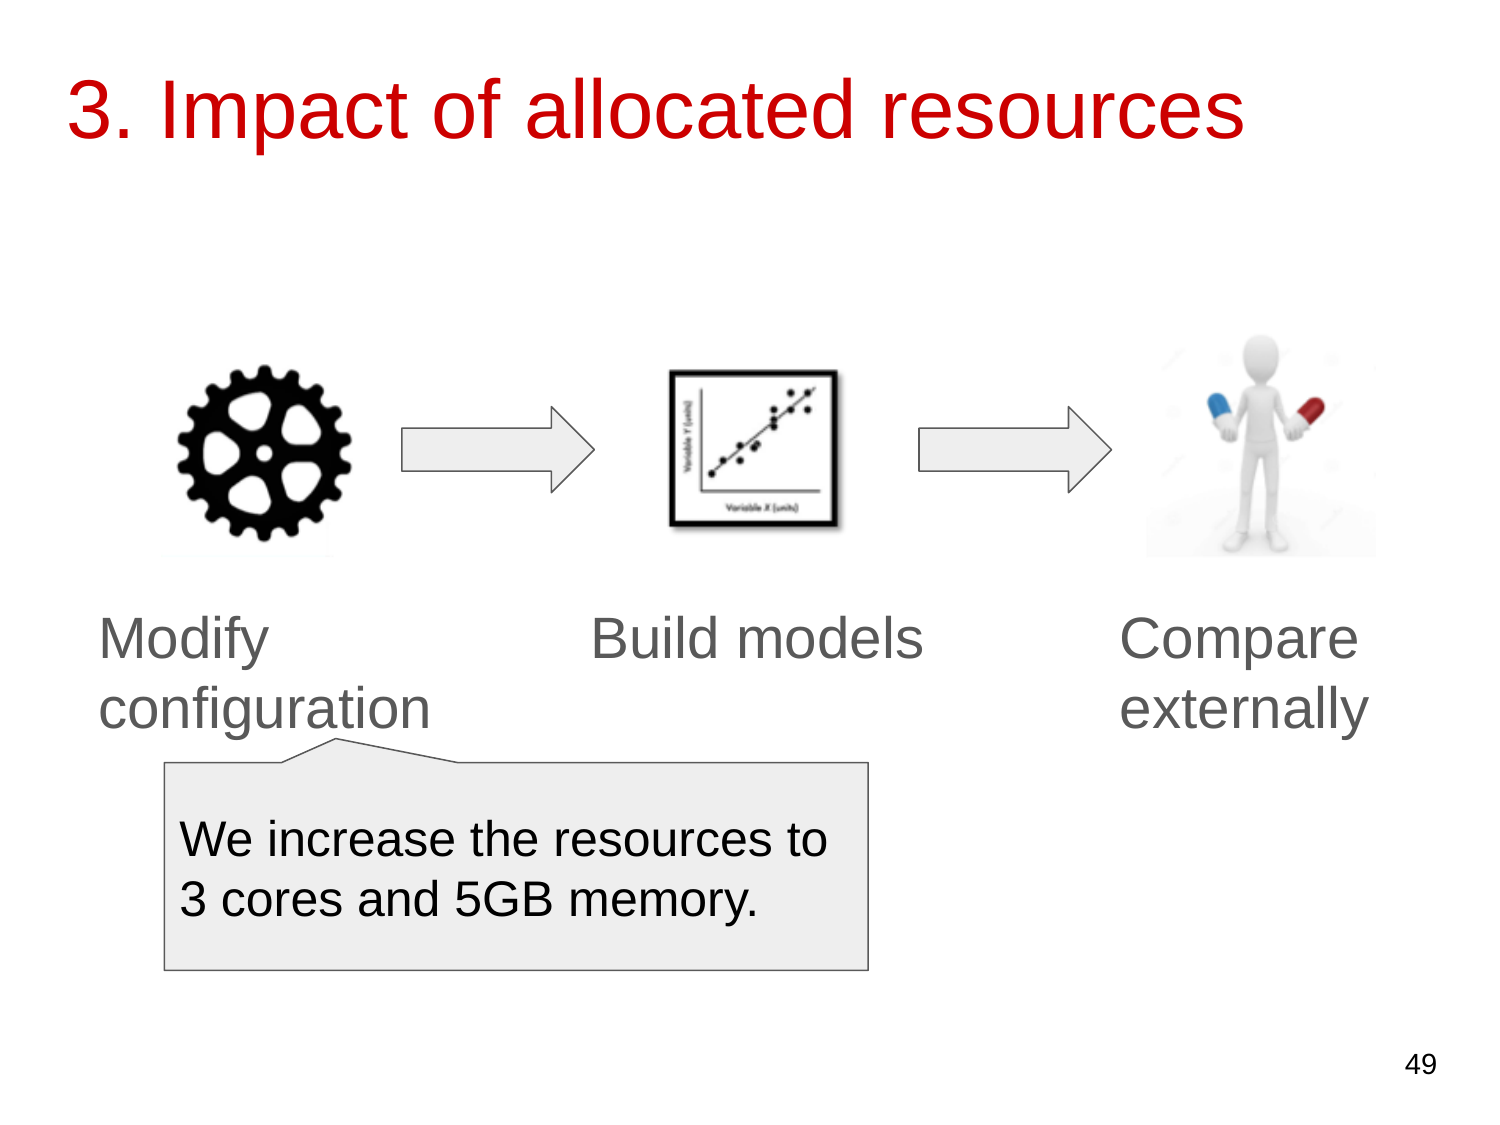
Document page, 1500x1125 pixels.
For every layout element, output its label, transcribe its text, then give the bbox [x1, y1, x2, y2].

picture [160, 349, 368, 558]
text_box [919, 406, 1112, 493]
text_box Build models [575, 585, 965, 667]
text_box [401, 406, 595, 493]
picture [1145, 329, 1376, 558]
title 3. Impact of allocated resources [51, 40, 1449, 330]
slide_number 49 [1389, 1019, 1480, 1106]
text_box Modify configuration [83, 585, 466, 667]
text_box We increase the resources to 3 cores and 5GB memory. [164, 738, 869, 971]
picture [663, 366, 850, 541]
text_box Compare externally [1104, 585, 1417, 667]
